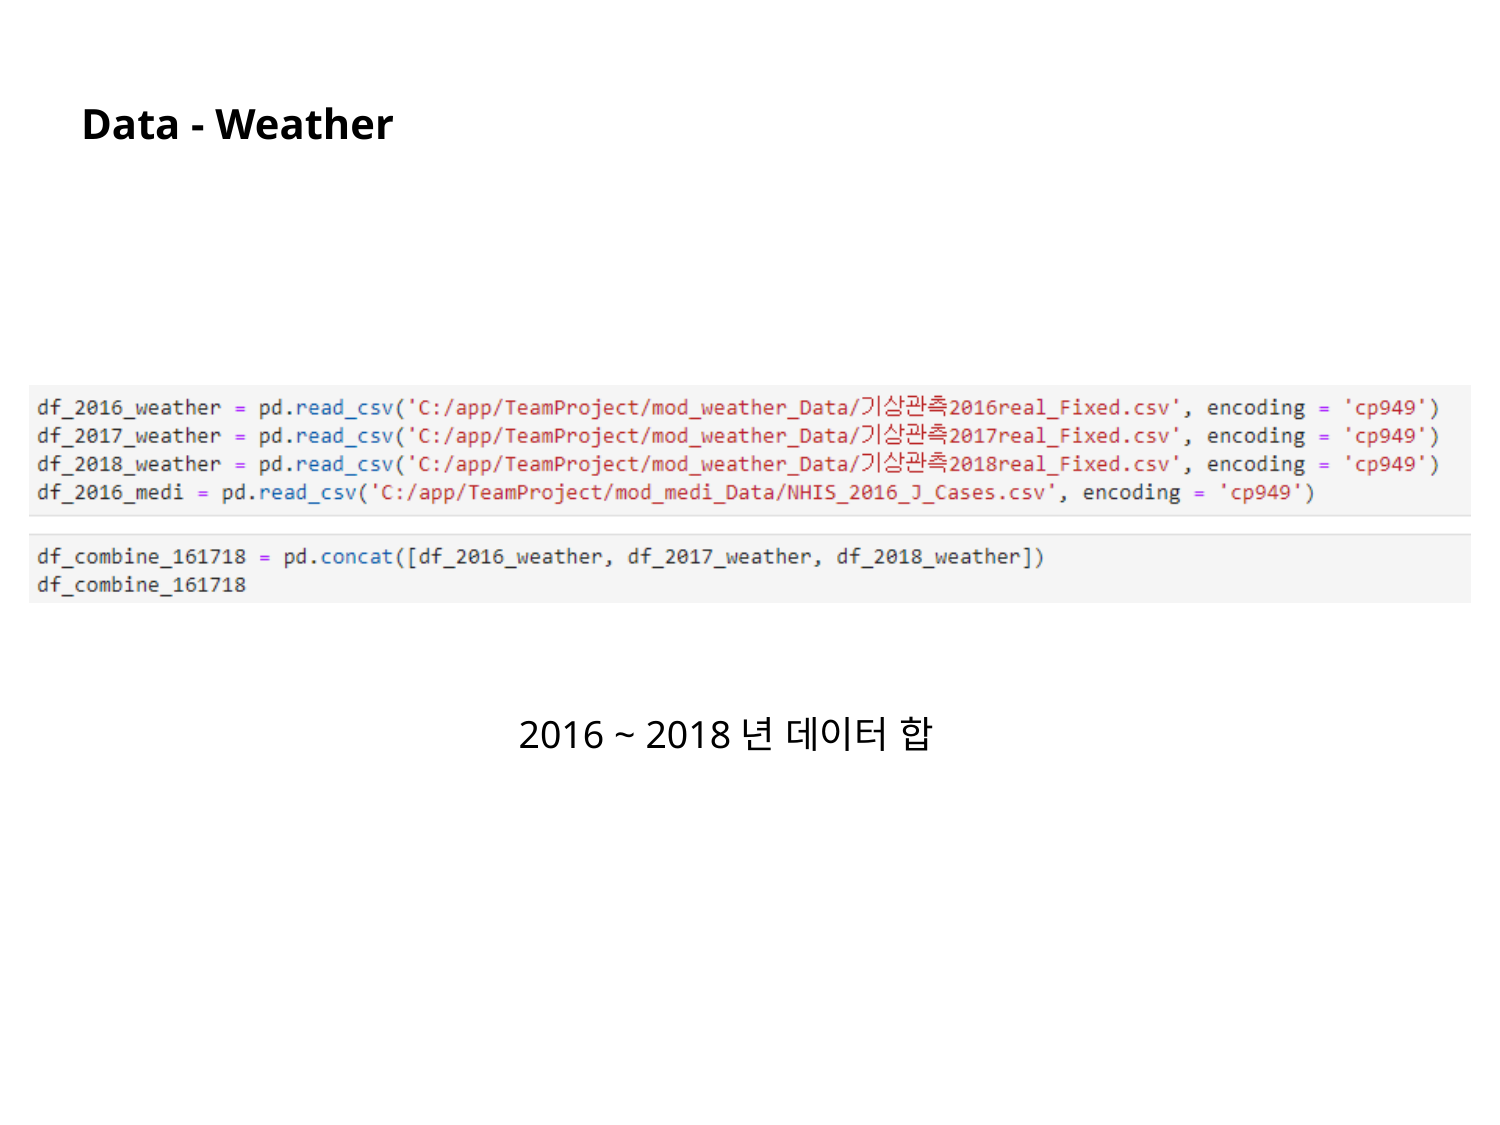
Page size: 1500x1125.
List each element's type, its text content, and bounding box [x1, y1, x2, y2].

picture [29, 385, 1471, 603]
text_box 2016 ~ 2018년 데이터 합 [171, 704, 1282, 764]
text_box Data - Weather [66, 90, 409, 155]
